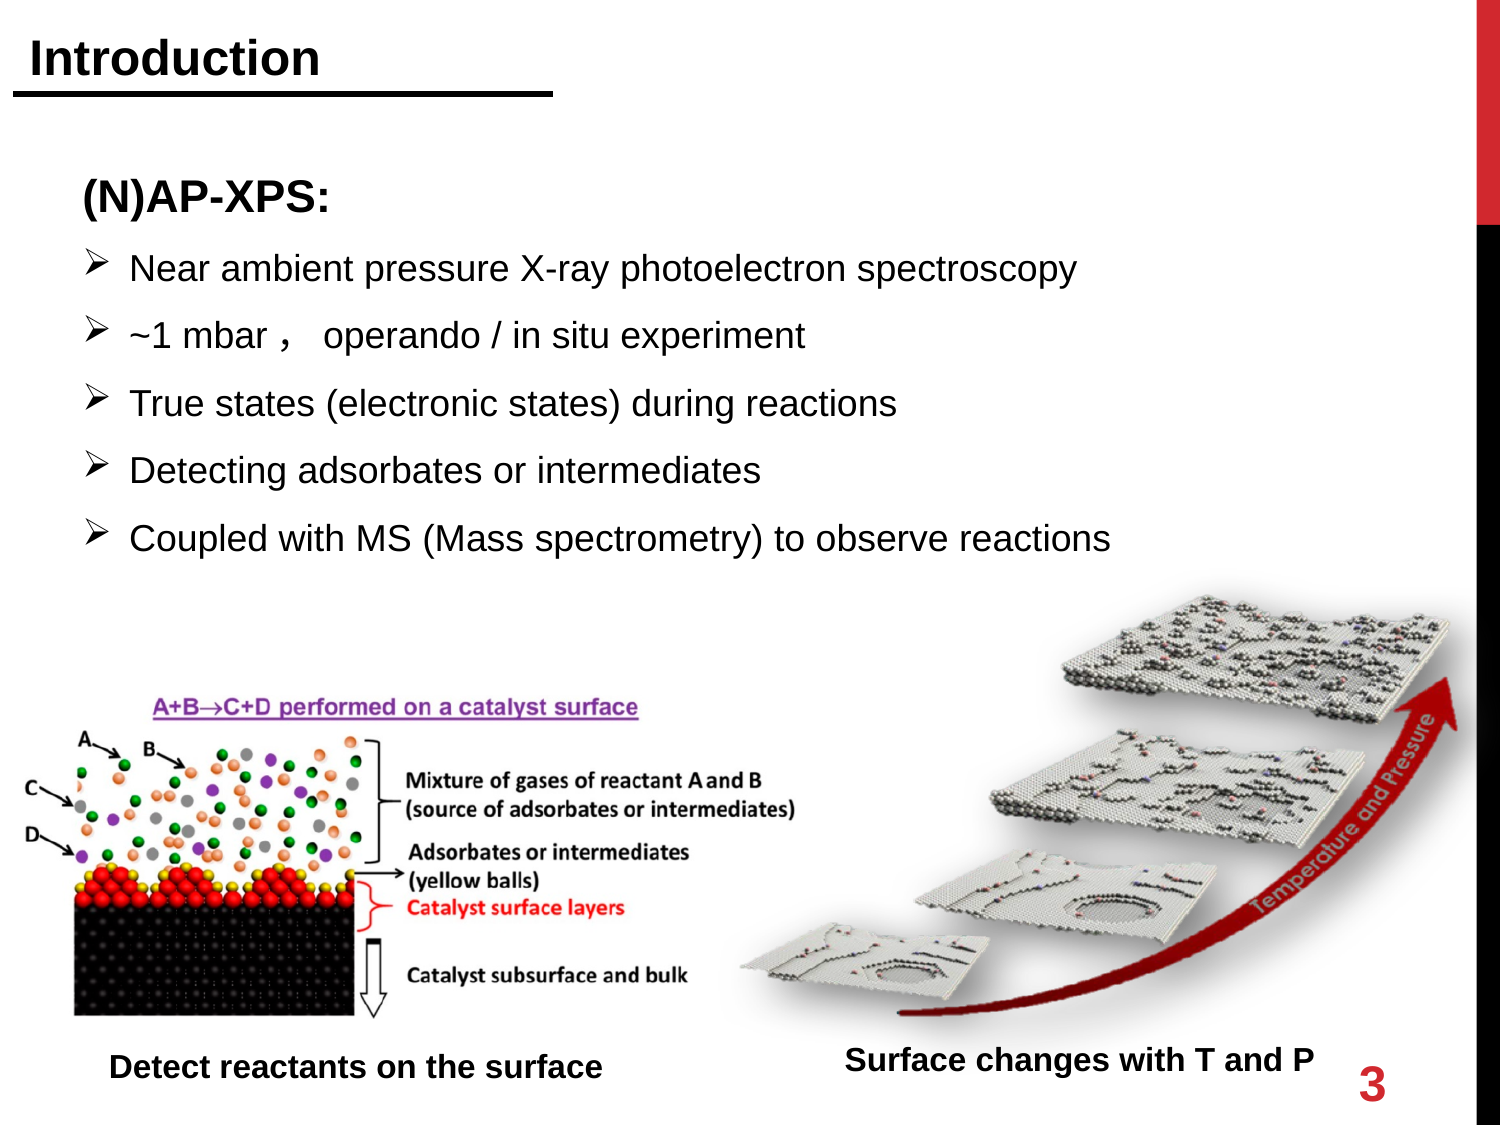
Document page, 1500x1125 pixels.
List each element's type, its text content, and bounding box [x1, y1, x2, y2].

picture [12, 583, 1495, 1029]
text_box (N)AP-XPS: Near ambient pressure X-ray photoelectron spectroscopy ~1 mbar，operando / in situ experiment True states (electronic states) during reactions Detecting adsorbates or intermediates Coupled with MS (Mass spectrometry) to observe reactions [67, 131, 1202, 567]
text_box Introduction [14, 18, 337, 91]
text_box Detect reactants on the surface [94, 1032, 629, 1093]
slide_number 3 [1343, 1051, 1500, 1112]
text_box Surface changes with T and P [829, 1033, 1344, 1085]
